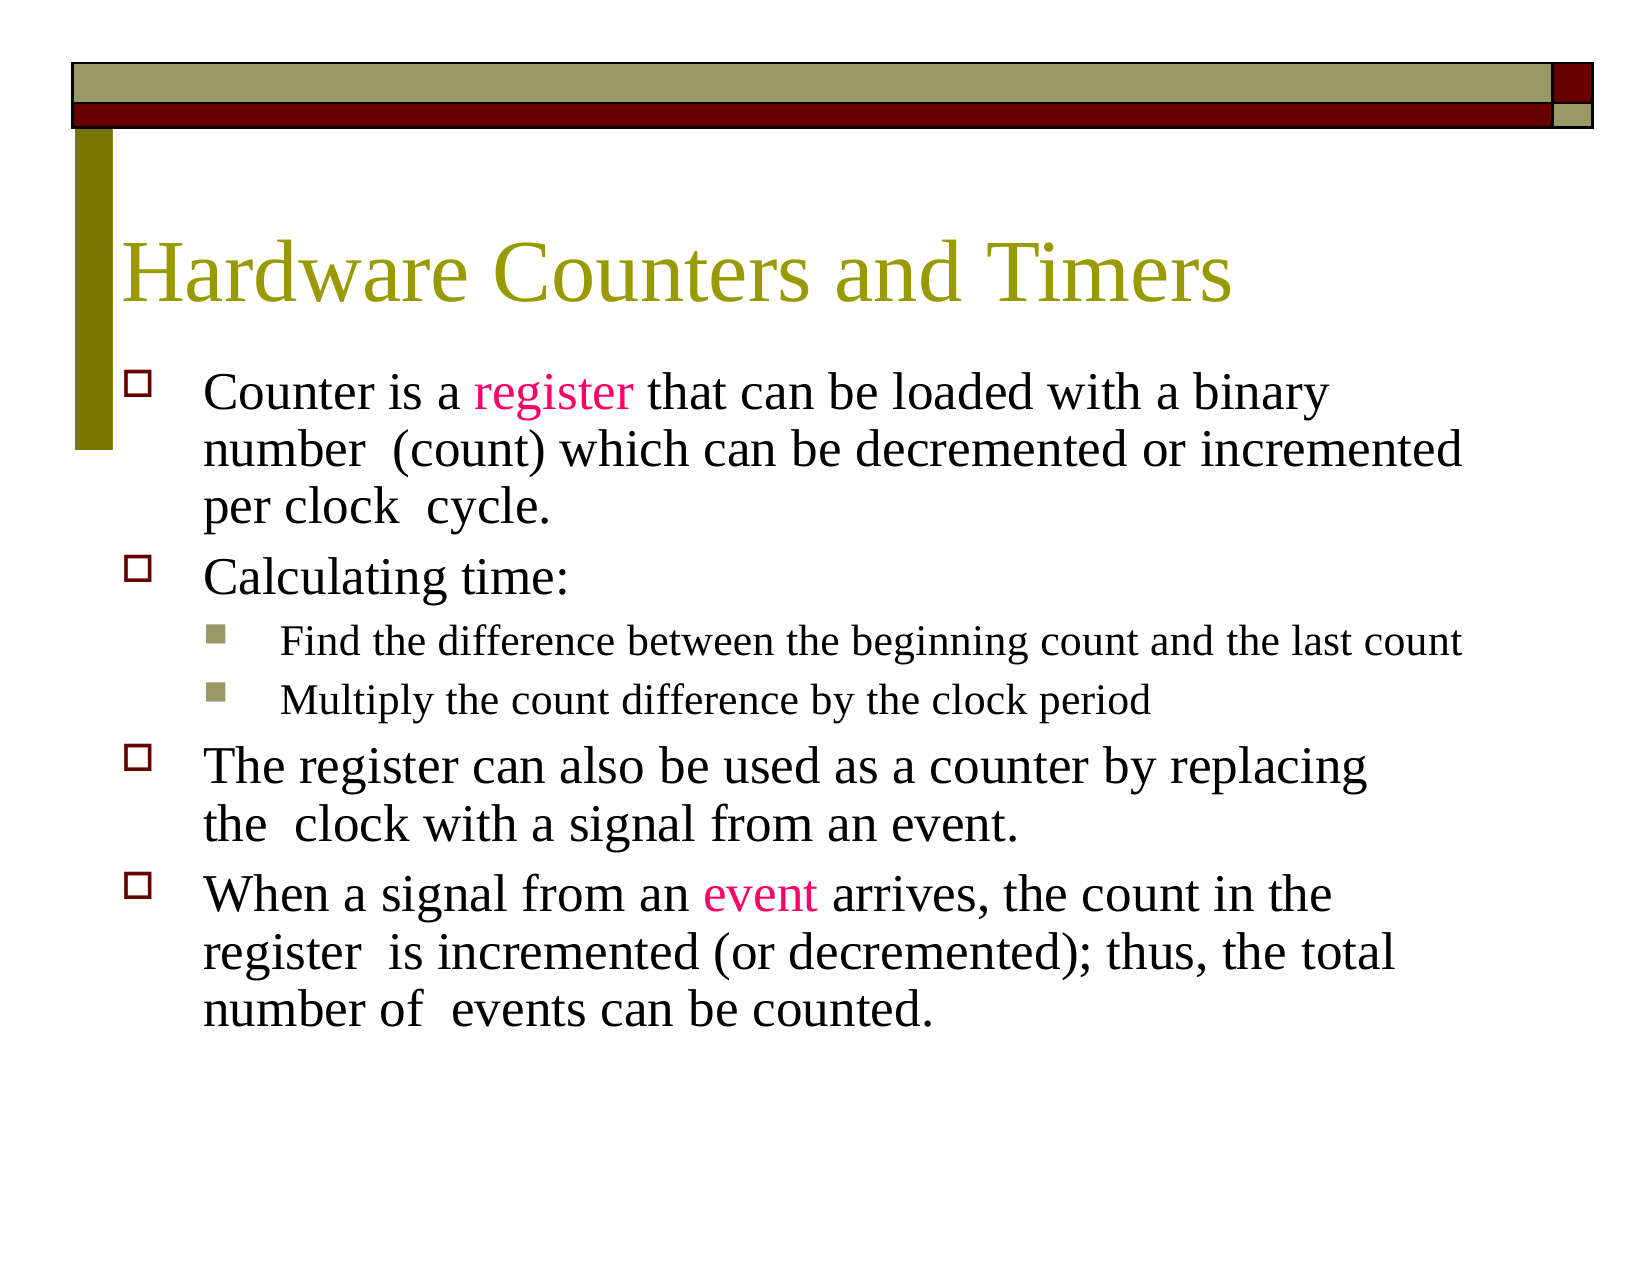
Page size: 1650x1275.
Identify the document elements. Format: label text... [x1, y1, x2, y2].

table_cell [74, 104, 1551, 126]
title Hardware Counters and Timers [118, 210, 1242, 354]
table_cell [1554, 104, 1591, 126]
table_header [1554, 64, 1591, 102]
text_box Counter is a register that can be loaded with a binary number (count) which can be decremented or incremented per clock cycle. Calculating time: Find the difference between the beginning count and the last count Multiply the count difference by the clock period The register can also be used as a counter by replacing the clock with a signal from an event. When a signal from an event arrives, the count in the register is incremented (or decremented); thus, the total number of events can be counted. [118, 354, 1507, 1038]
table_header [74, 64, 1551, 102]
